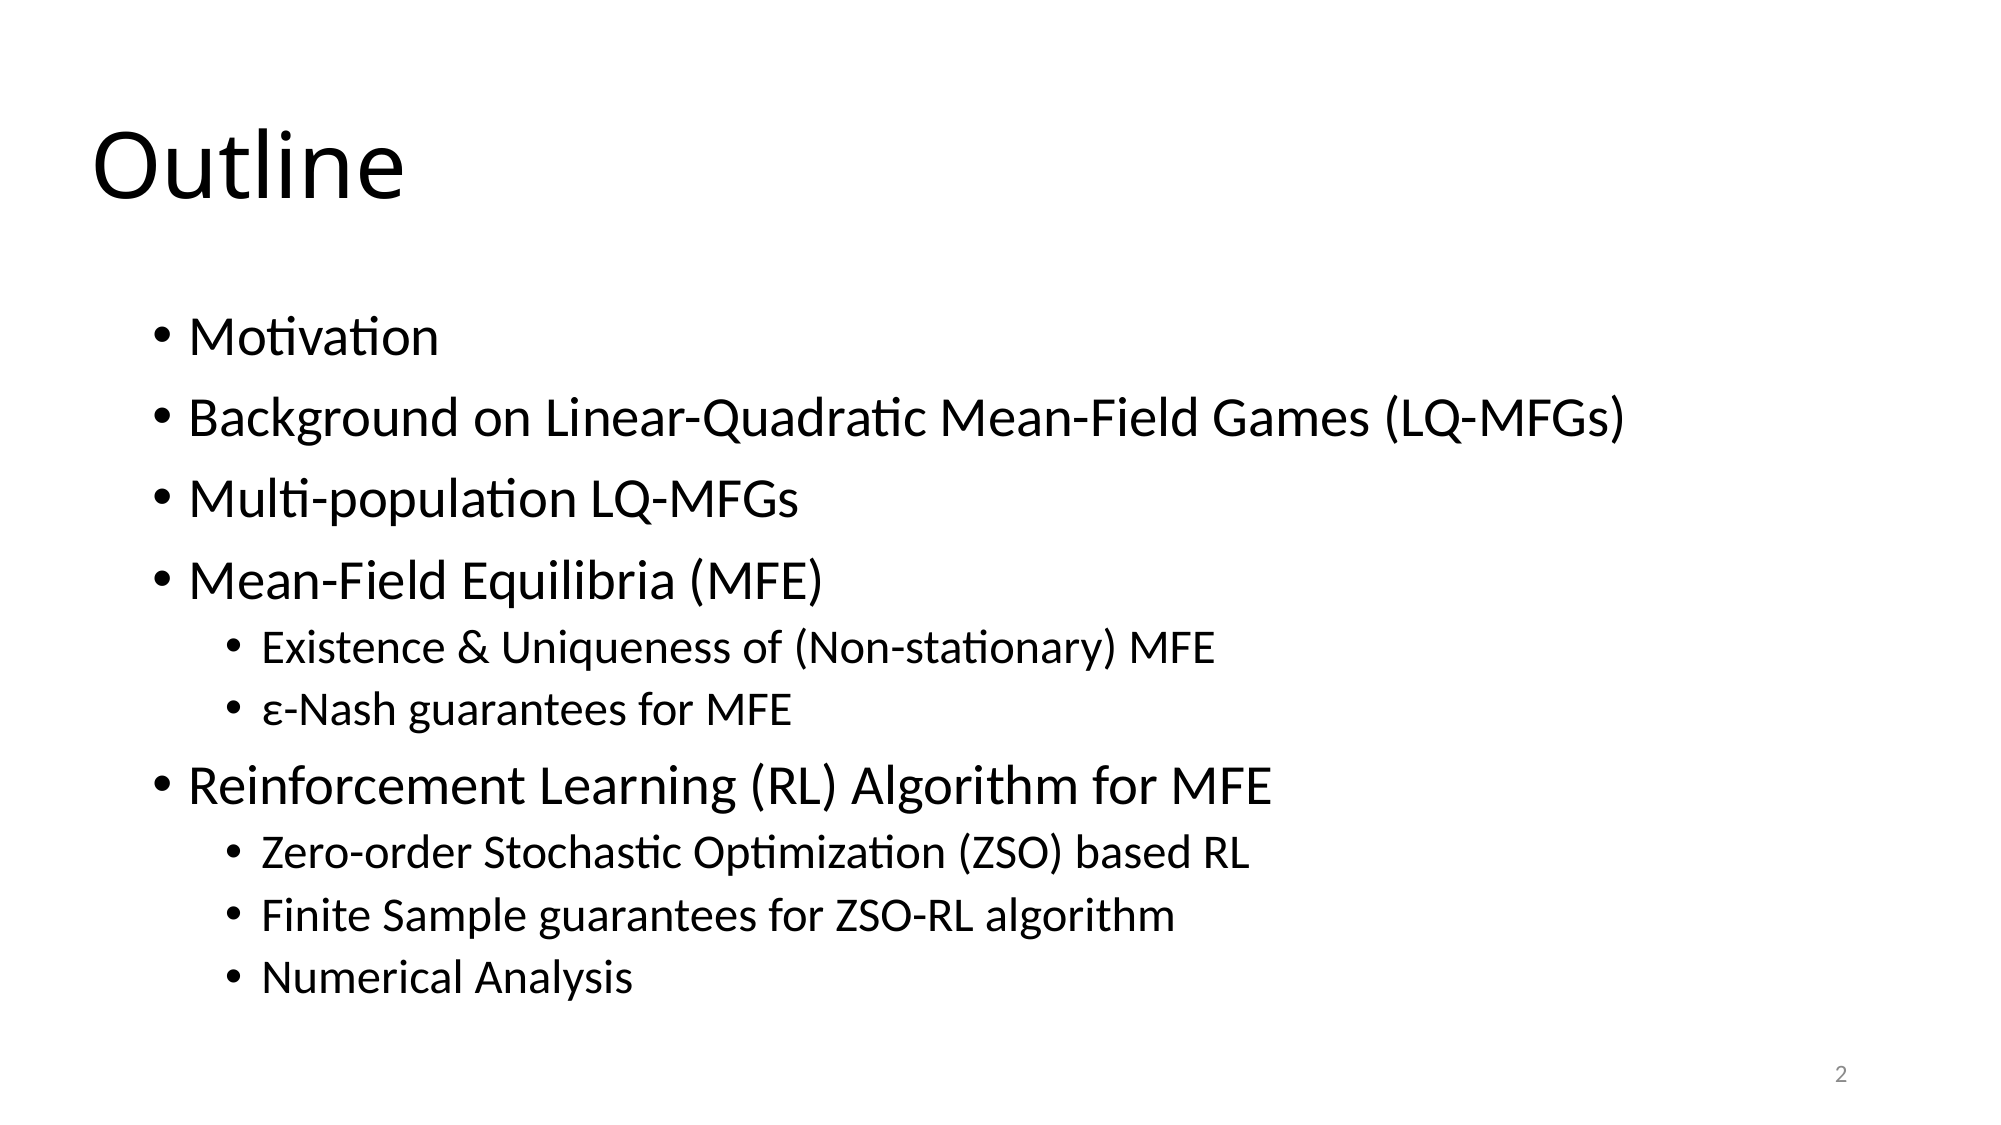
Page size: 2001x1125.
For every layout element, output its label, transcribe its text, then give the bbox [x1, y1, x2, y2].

list Motivation Background on Linear-Quadratic Mean-Field Games (LQ-MFGs) Multi-population LQ-MFGs Mean-Field Equilibria (MFE) Existence & Uniqueness of (Non-stationary) MFE ε-Nash guarantees for MFE Reinforcement Learning (RL) Algorithm for MFE Zero-order Stochastic Optimization (ZSO) based RL Finite Sample guarantees for ZSO-RL algorithm Numerical Analysis [137, 299, 1863, 1014]
title Outline [75, 59, 1800, 278]
slide_number 2 [1412, 1042, 1863, 1103]
